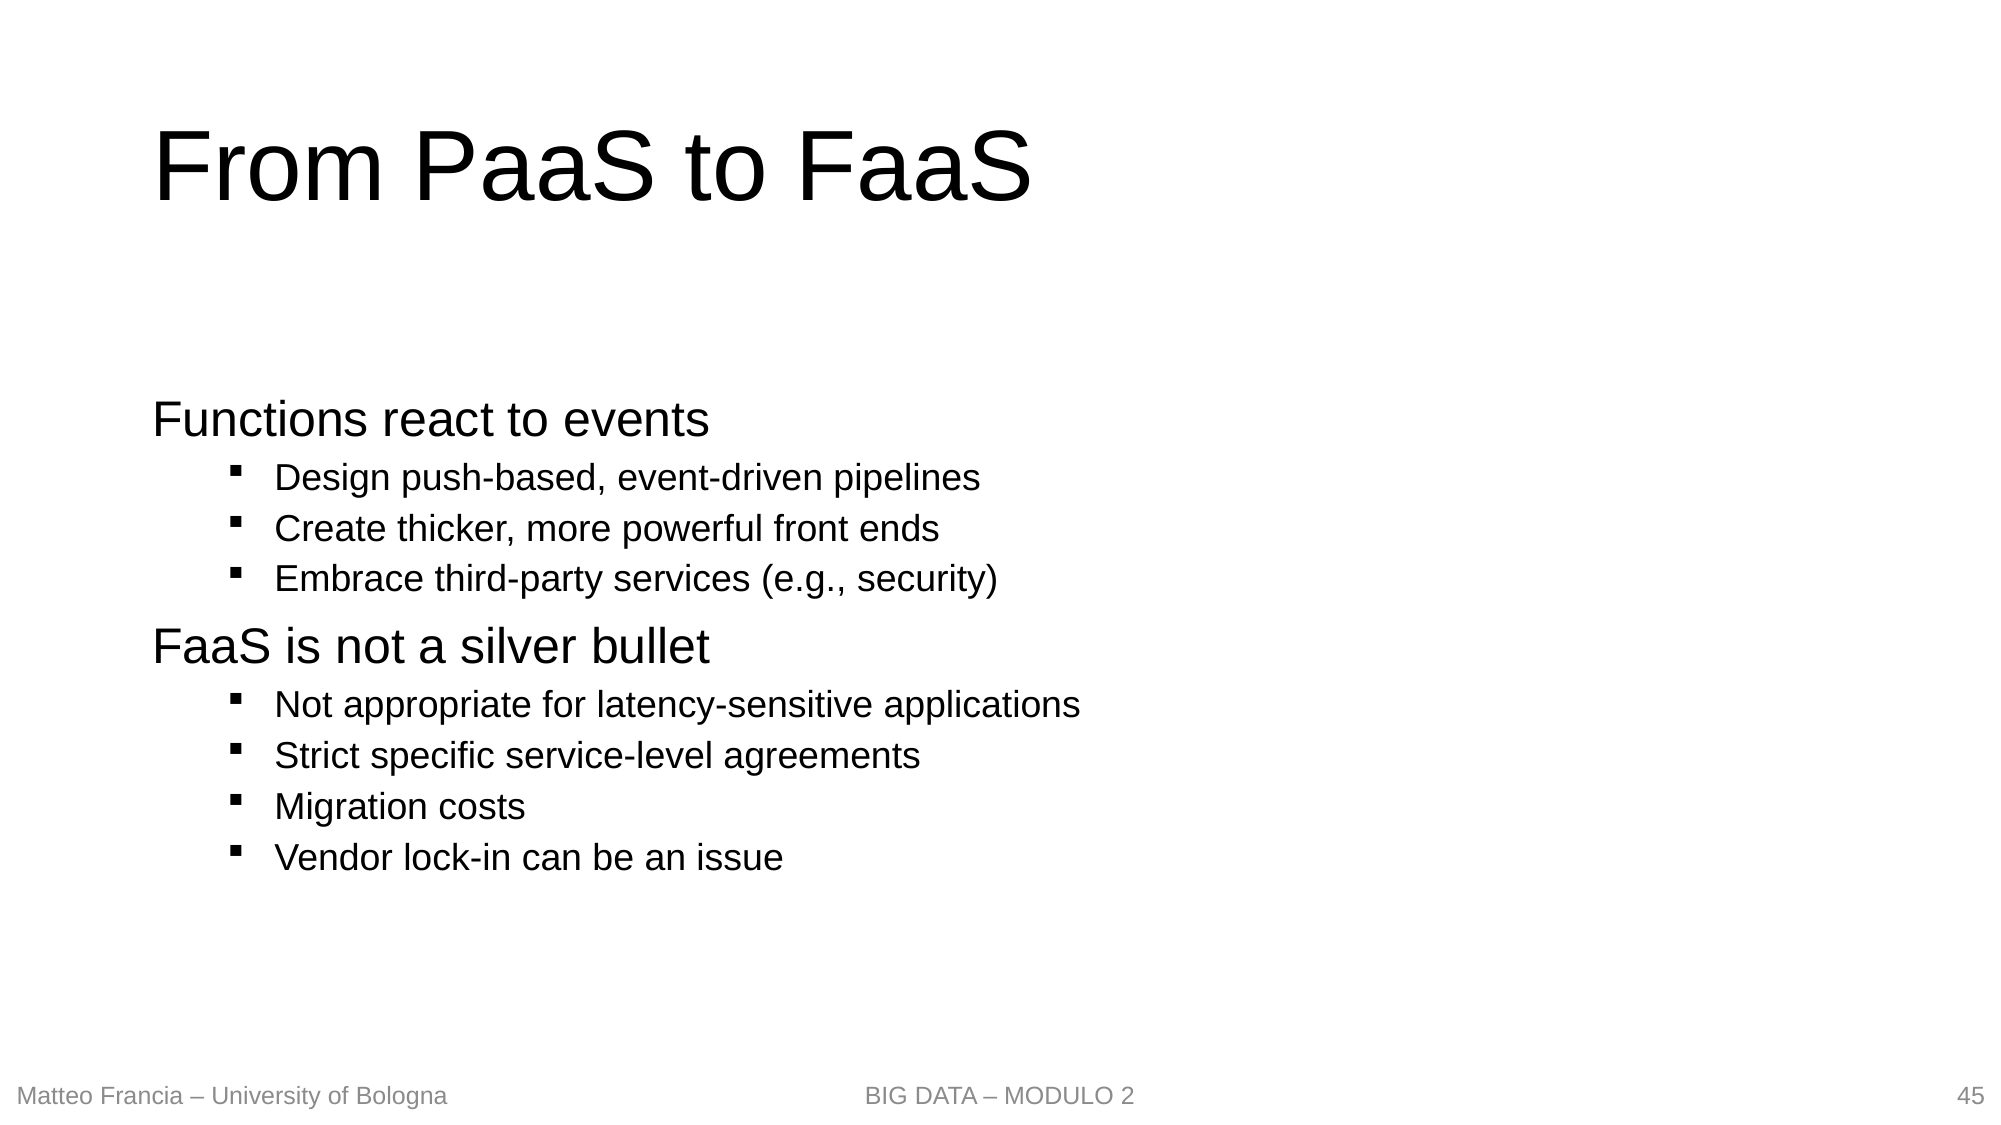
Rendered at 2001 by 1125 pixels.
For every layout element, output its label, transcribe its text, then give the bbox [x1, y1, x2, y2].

slide_number 45 [1550, 1065, 2000, 1125]
title From PaaS to FaaS [137, 59, 1863, 278]
list Functions react to events Design push-based, event-driven pipelines Create thicker, more powerful front ends Embrace third-party services (e.g., security) FaaS is not a silver bullet Not appropriate for latency-sensitive applications Strict specific service-level agreements Migration costs Vendor lock-in can be an issue [137, 278, 1863, 993]
footer Matteo Francia – University of Bologna [0, 1065, 466, 1125]
